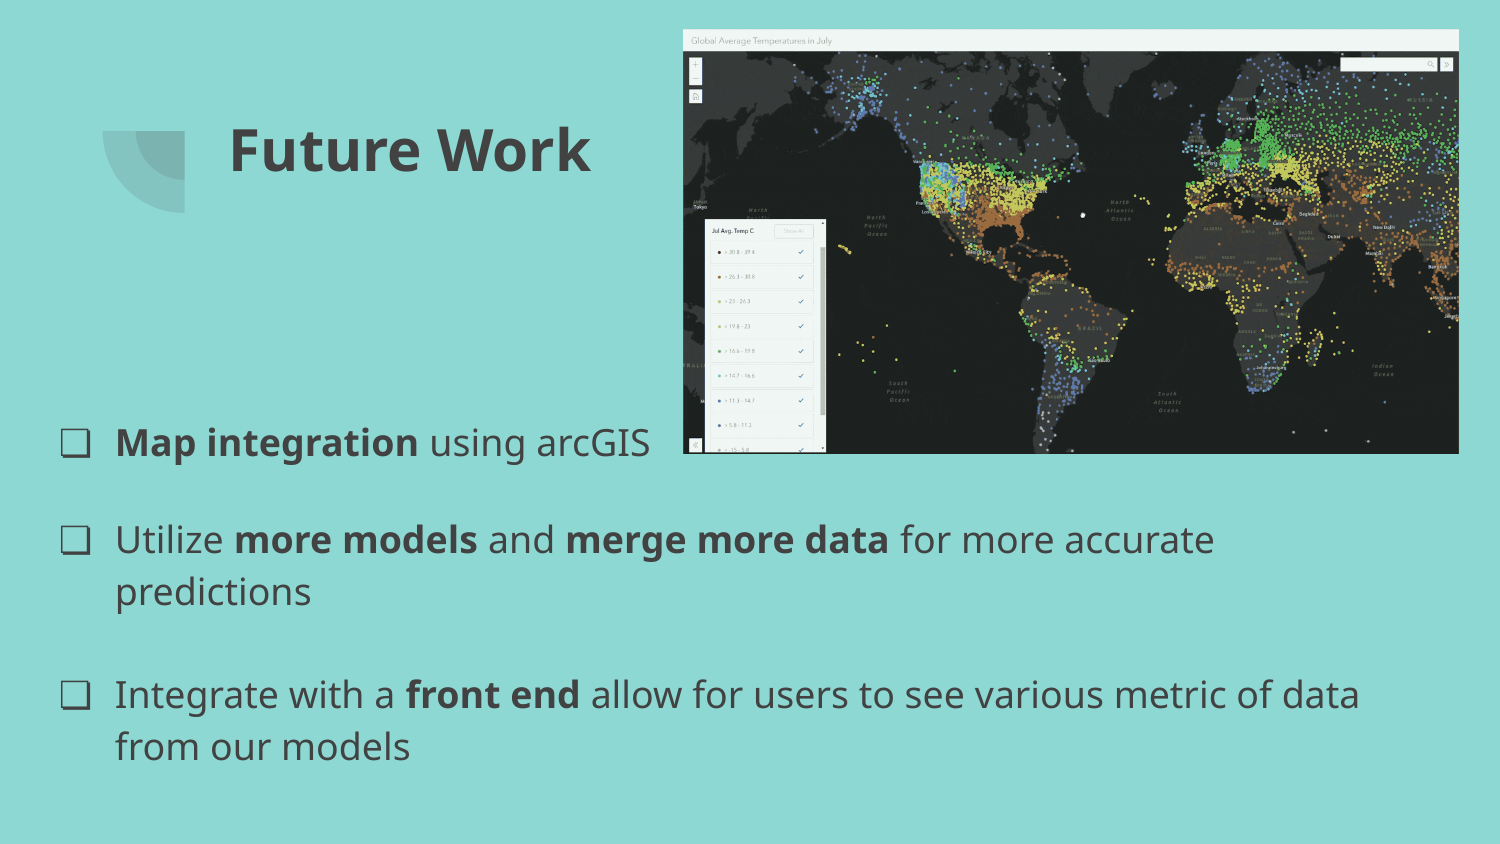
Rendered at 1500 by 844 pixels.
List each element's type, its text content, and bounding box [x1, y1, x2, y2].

list Map integration using arcGIS Utilize more models and merge more data for more accurate predictions Integrate with a front end allow for users to see various metric of data from our models [25, 397, 1409, 815]
picture [682, 29, 1460, 454]
title Future Work [213, 98, 677, 263]
